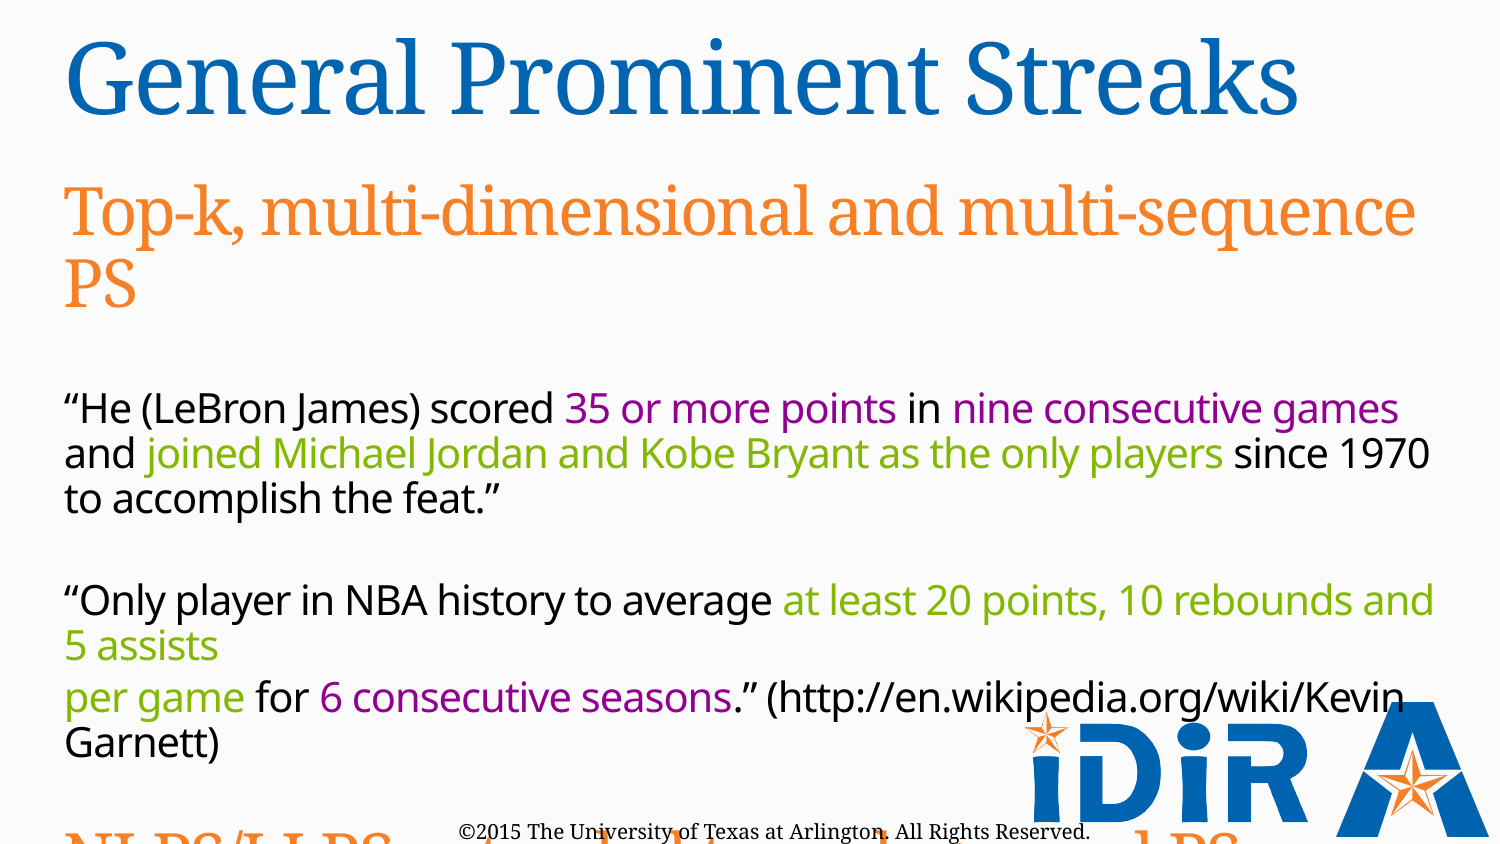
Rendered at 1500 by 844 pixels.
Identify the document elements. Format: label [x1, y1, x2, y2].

list [63, 178, 1453, 758]
text_box [458, 818, 1091, 844]
picture [1022, 758, 1314, 830]
title [63, 28, 1436, 138]
picture [1336, 702, 1489, 837]
